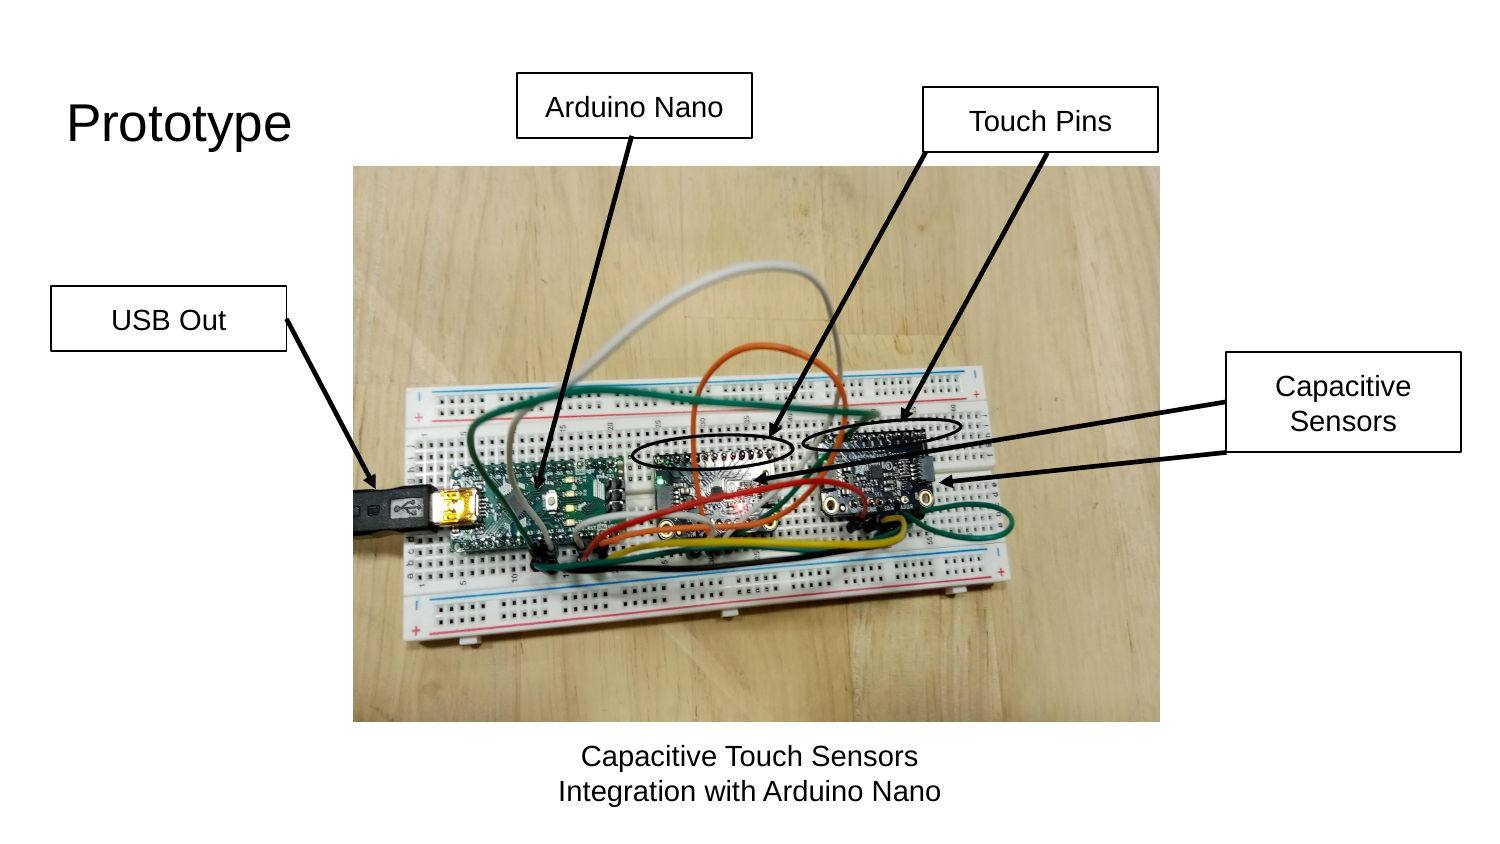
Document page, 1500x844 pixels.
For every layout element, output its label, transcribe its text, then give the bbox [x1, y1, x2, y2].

title Prototype [634, 72, 1449, 167]
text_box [752, 402, 1227, 481]
text_box USB Out [51, 286, 287, 352]
title Prototype [51, 72, 531, 167]
text_box Touch Pins [922, 87, 1159, 153]
text_box Arduino Nano [516, 72, 753, 138]
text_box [928, 152, 1048, 423]
text_box Capacitive Sensors [1225, 351, 1462, 452]
picture [353, 166, 1160, 723]
text_box Capacitive Touch Sensors Integration with Arduino Nano [516, 731, 984, 822]
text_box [286, 318, 376, 490]
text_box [938, 452, 1227, 483]
picture [1048, 166, 1160, 402]
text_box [535, 135, 632, 491]
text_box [768, 151, 927, 438]
